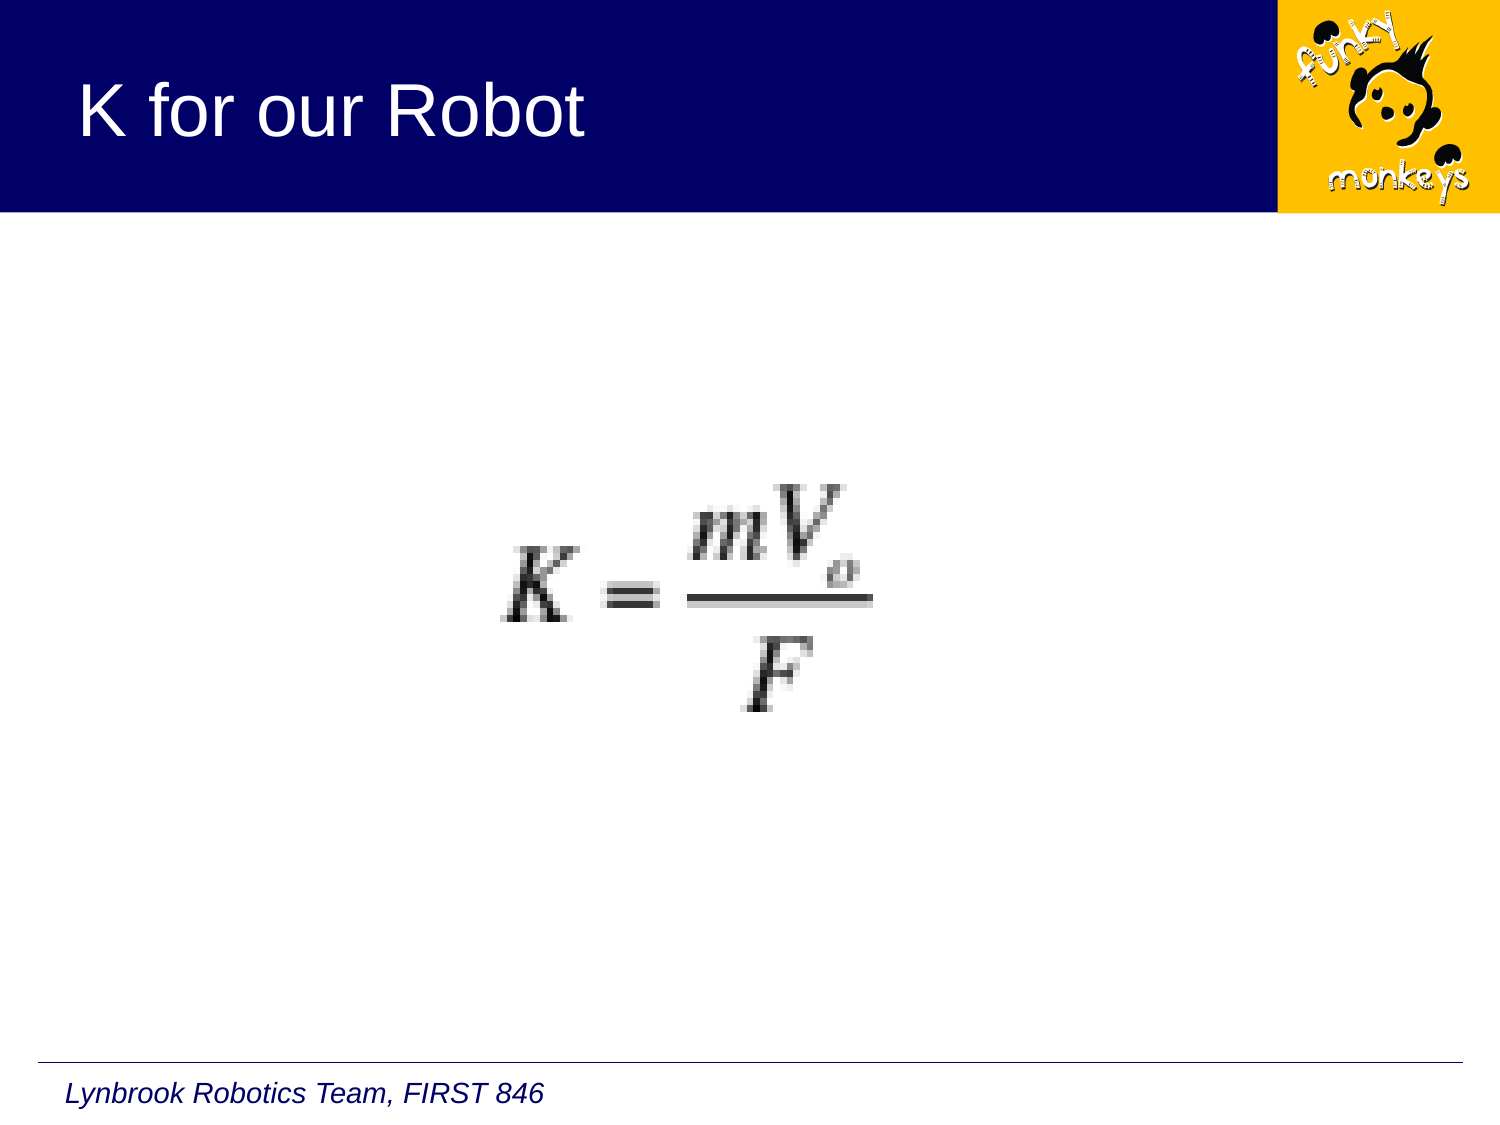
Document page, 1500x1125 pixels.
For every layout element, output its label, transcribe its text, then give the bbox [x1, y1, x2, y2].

picture [1277, 0, 1500, 214]
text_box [487, 450, 888, 721]
title K for our Robot [62, 24, 1263, 188]
